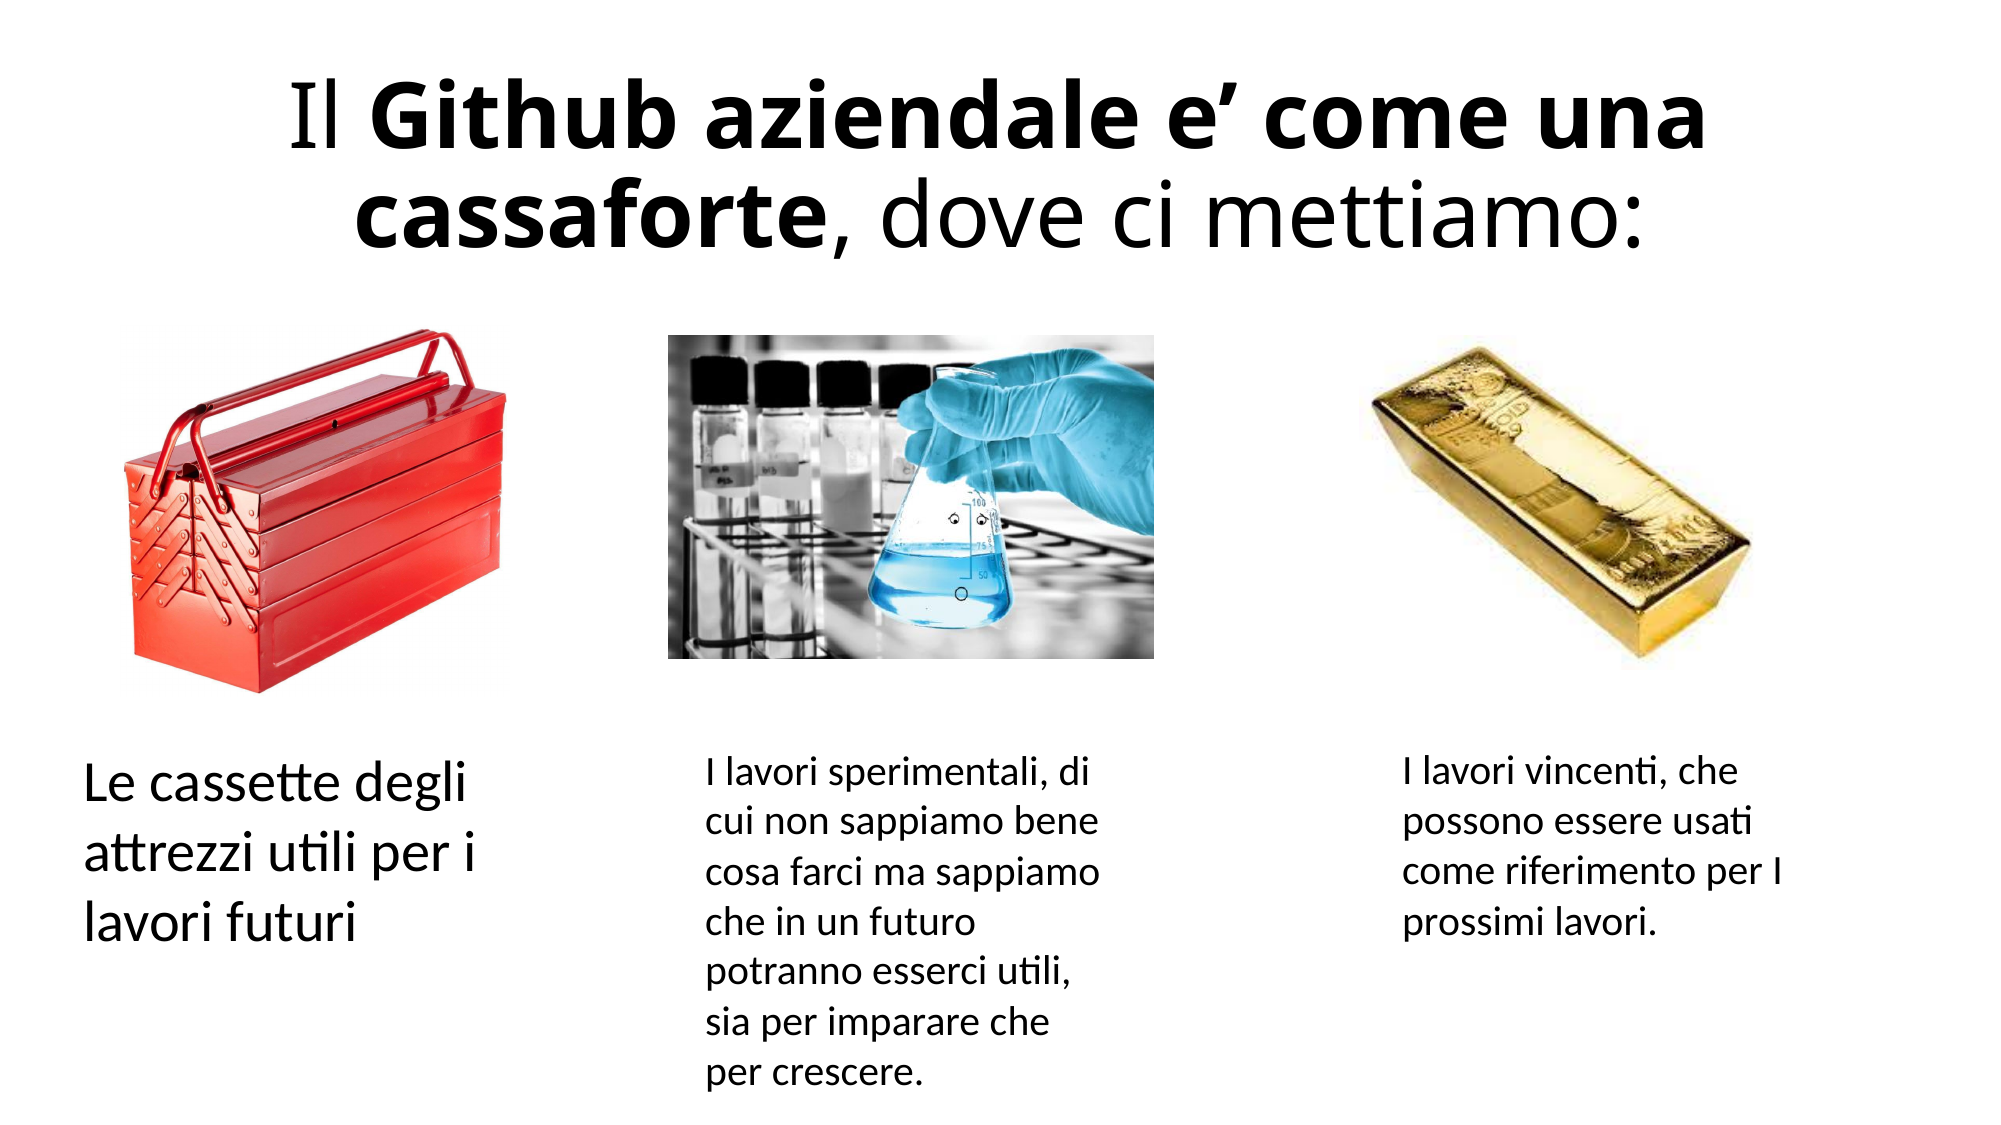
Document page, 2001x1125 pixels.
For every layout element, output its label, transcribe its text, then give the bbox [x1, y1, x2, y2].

text_box I lavori sperimentali, di cui non sappiamo bene cosa farci ma sappiamo che in un futuro potranno esserci utili, sia per imparare che per crescere. [690, 735, 1132, 1101]
title Il Github aziendale e’ come una cassaforte, dove ci mettiamo: [137, 59, 1863, 278]
text_box Le cassette degli attrezzi utili per i lavori futuri [68, 735, 510, 961]
picture [668, 335, 1154, 659]
picture [1359, 335, 1763, 670]
picture [119, 325, 510, 697]
text_box I lavori vincenti, che possono essere usati come riferimento per I prossimi lavori. [1387, 735, 1829, 951]
